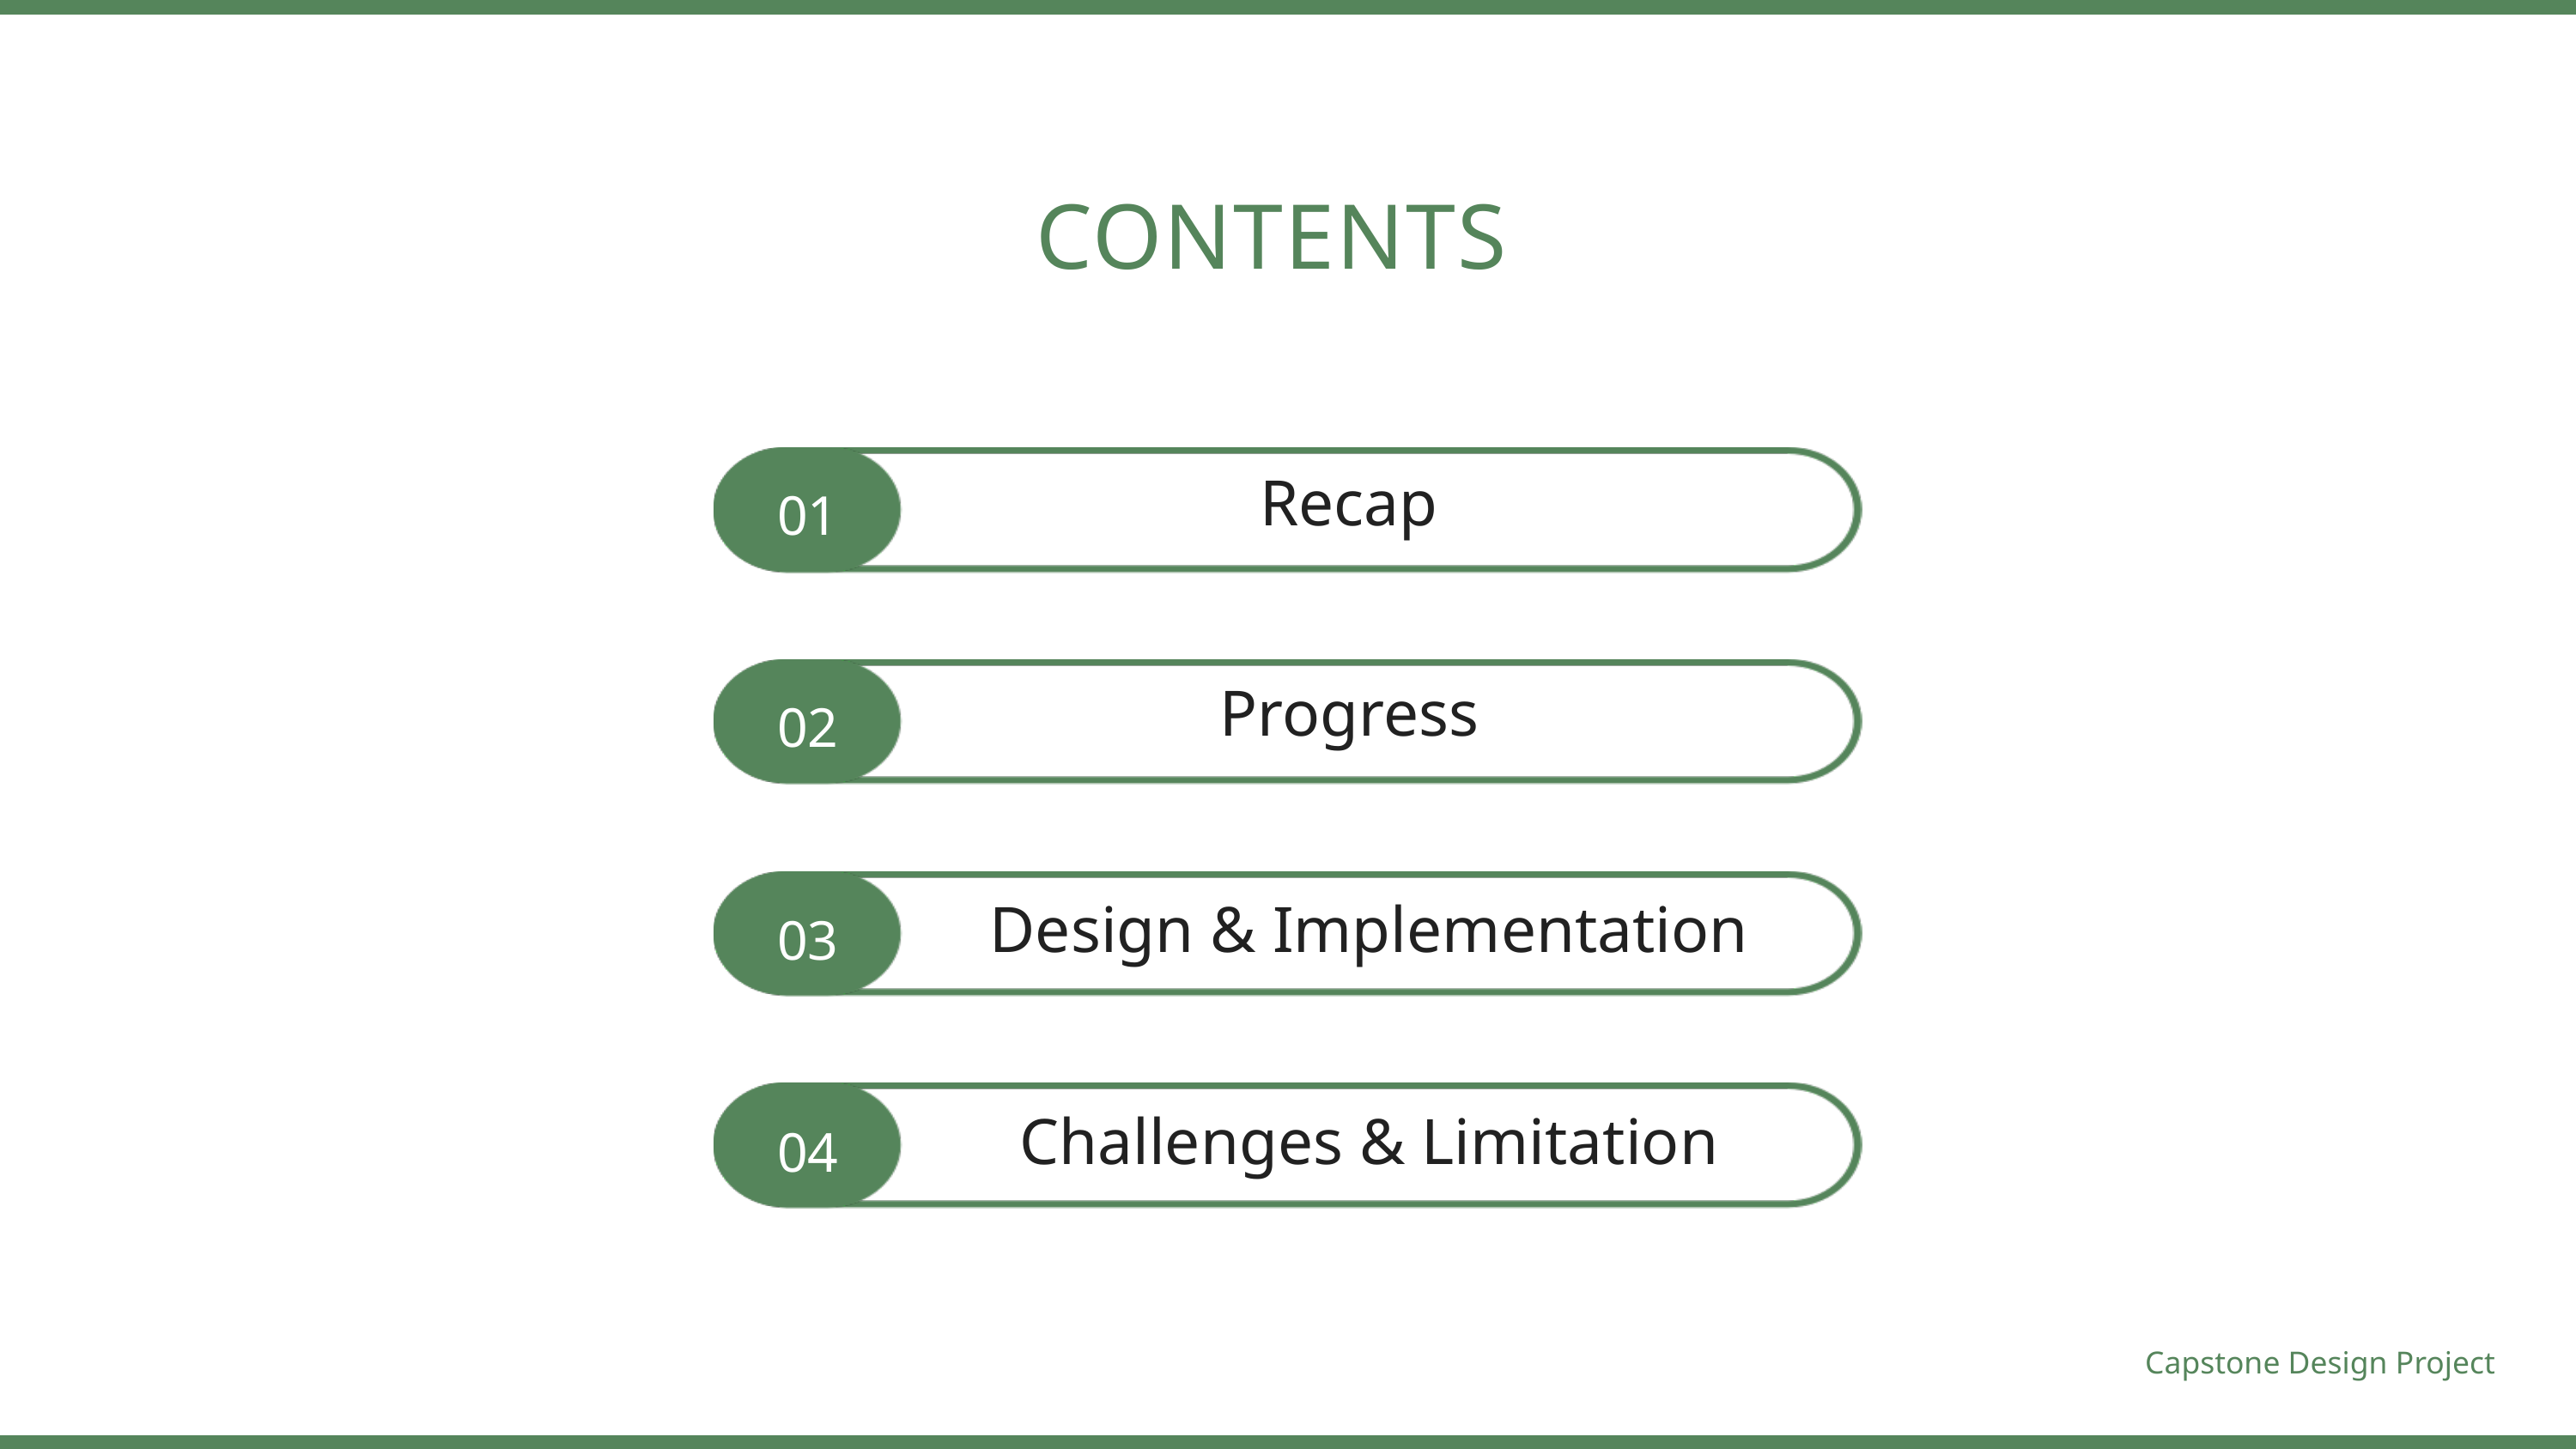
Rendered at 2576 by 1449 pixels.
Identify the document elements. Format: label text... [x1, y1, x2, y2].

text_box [713, 1082, 1862, 1209]
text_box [713, 658, 1862, 785]
picture [0, 0, 2576, 15]
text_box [713, 447, 1862, 573]
text_box Capstone Design Project [1969, 1344, 2496, 1388]
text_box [713, 870, 1862, 997]
text_box CONTENTS [1036, 175, 1558, 299]
picture [0, 1435, 2576, 1449]
